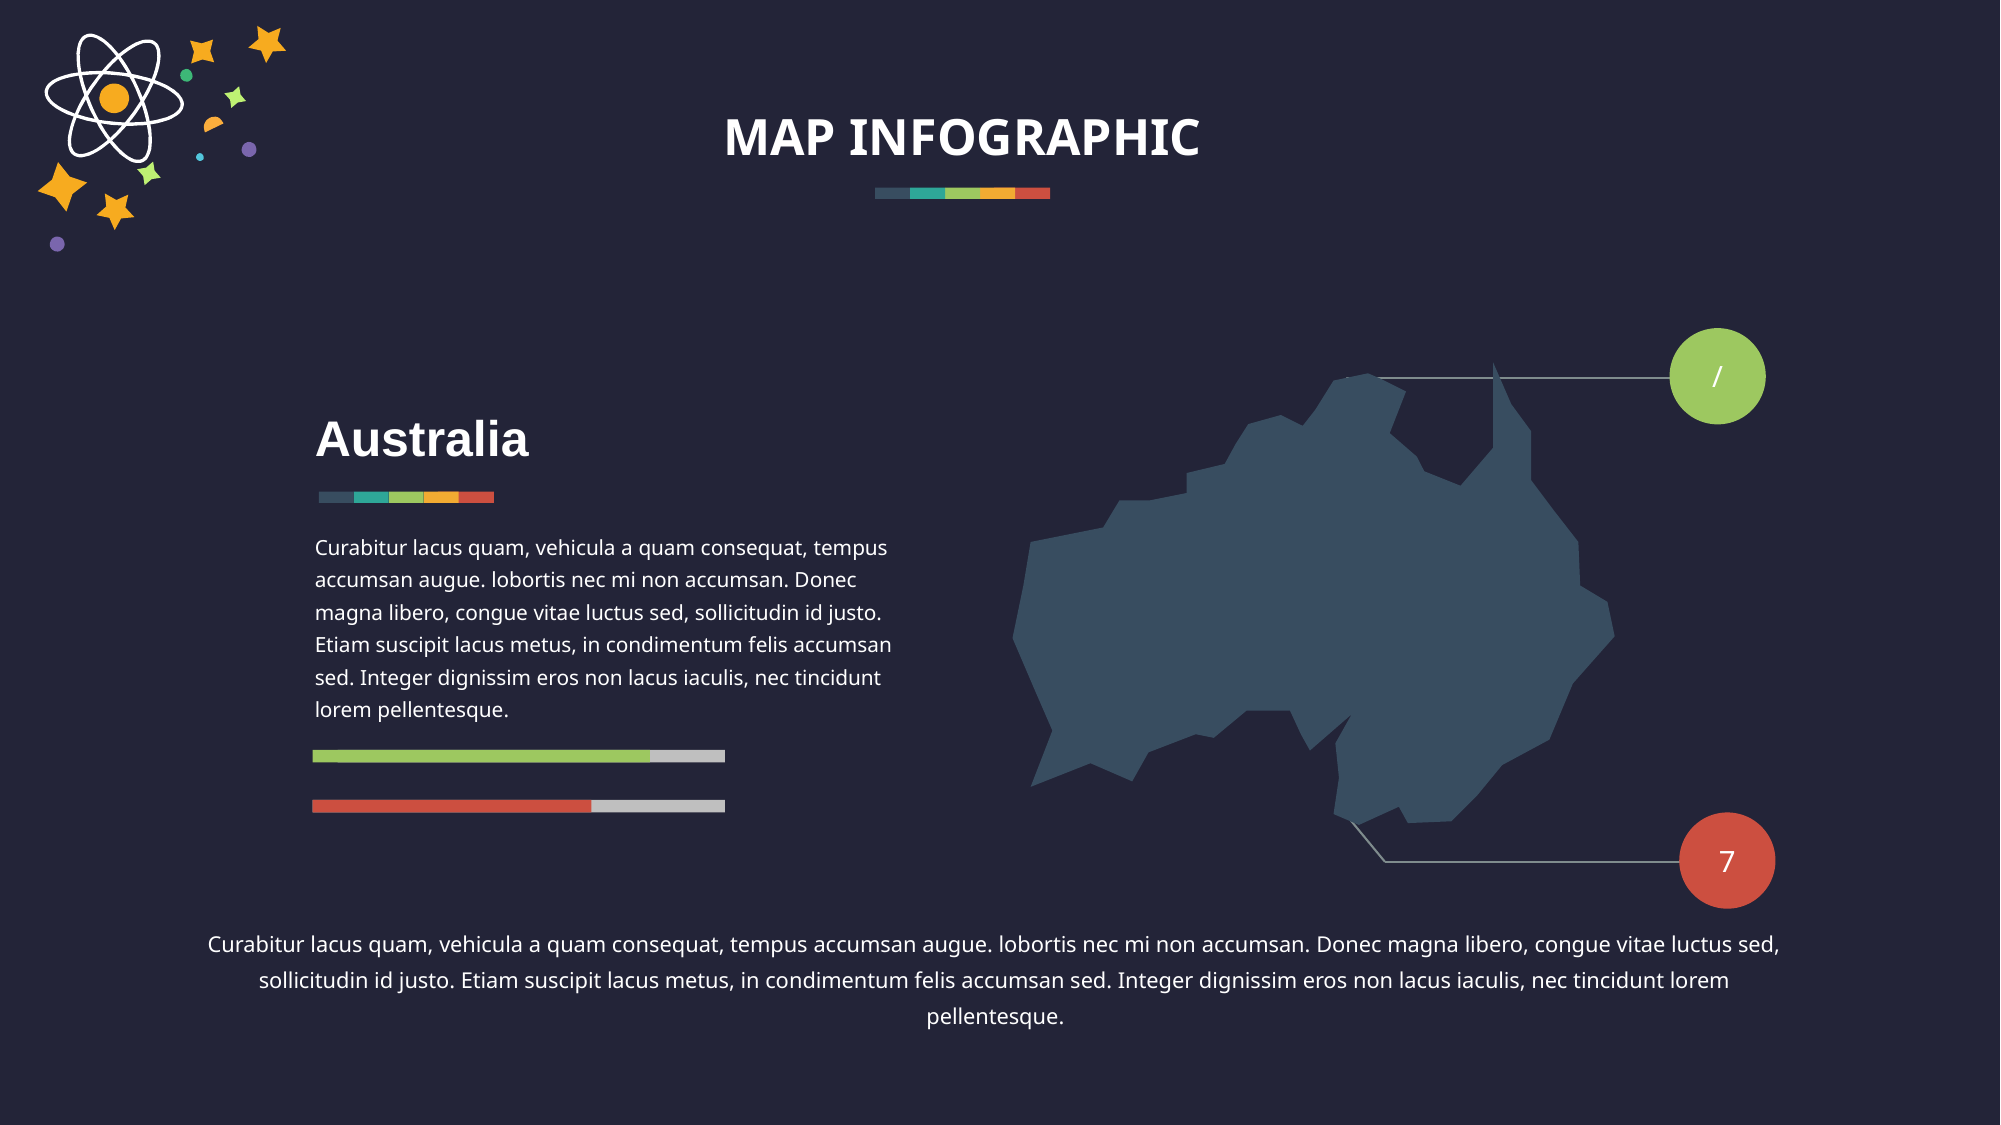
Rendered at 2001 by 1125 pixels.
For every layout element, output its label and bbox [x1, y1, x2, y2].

text_box [178, 913, 1813, 1037]
text_box [874, 187, 1050, 199]
text_box [1011, 328, 1776, 909]
text_box [312, 799, 725, 813]
text_box [312, 749, 725, 763]
text_box [300, 399, 1016, 730]
text_box [687, 109, 1238, 172]
